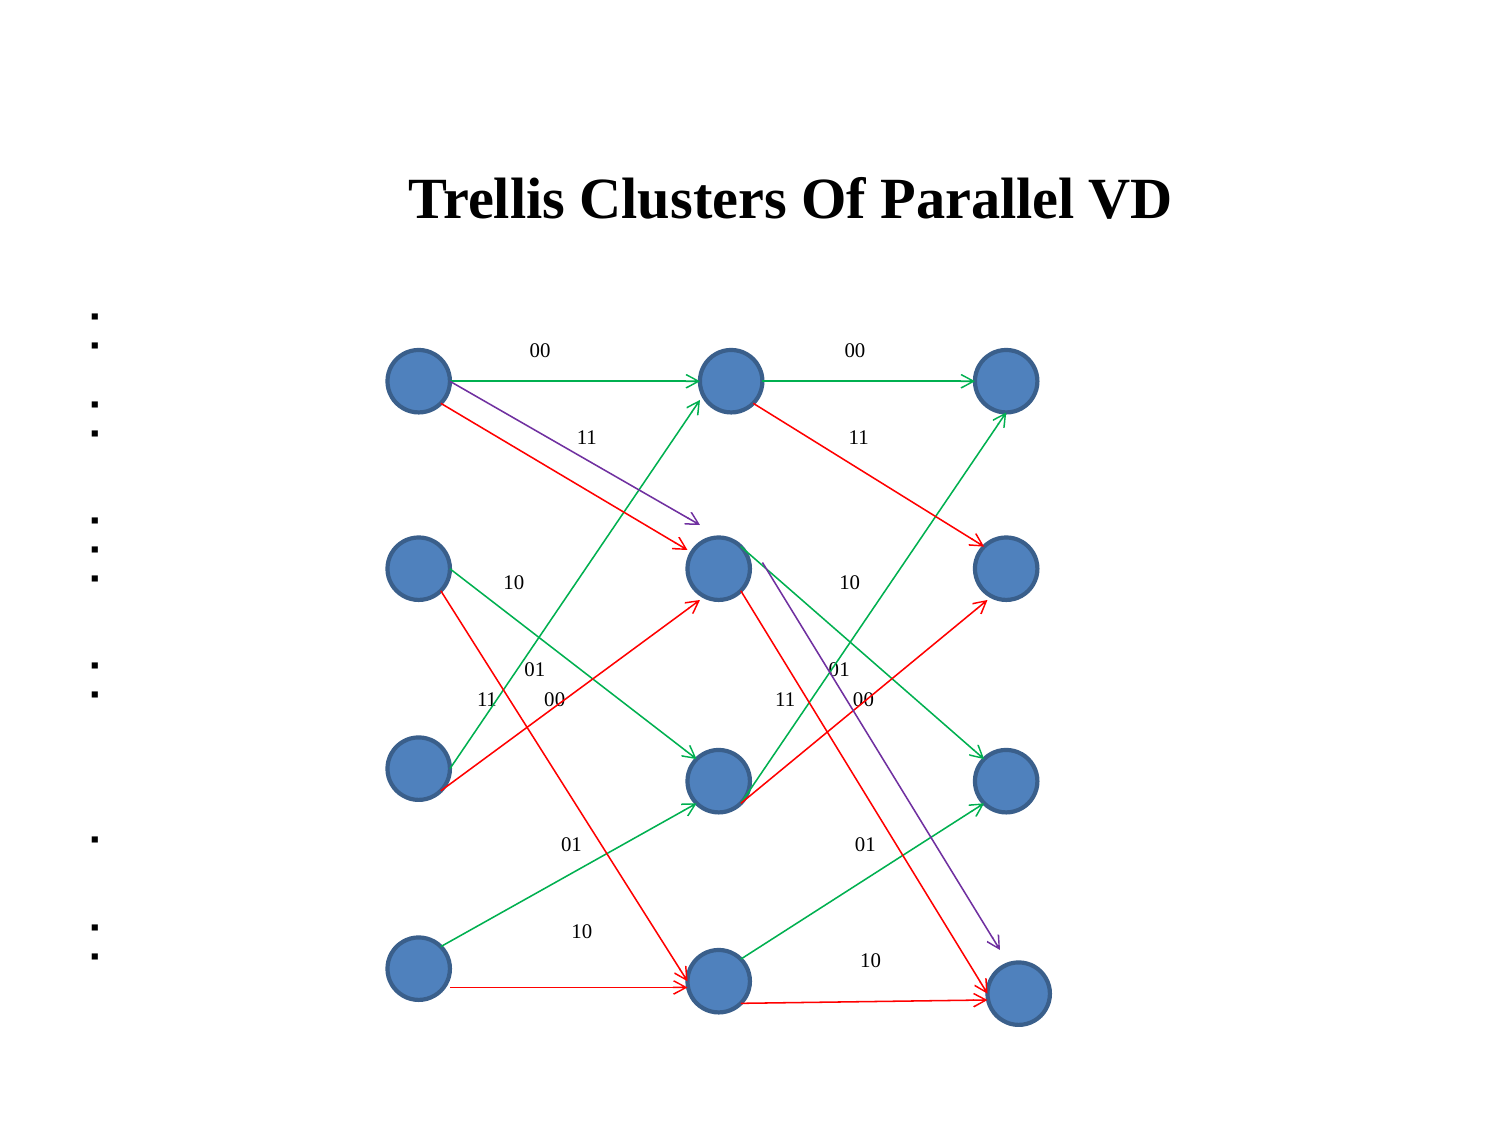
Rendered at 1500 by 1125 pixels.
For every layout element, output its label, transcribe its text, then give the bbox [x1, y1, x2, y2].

list 00 00 11 11 10 10 01 01 11 00 11 00 01 01 10 10 [75, 299, 1425, 1038]
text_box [740, 599, 757, 804]
text_box [989, 960, 1053, 1027]
text_box [385, 935, 444, 1003]
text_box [440, 599, 701, 792]
text_box [1004, 748, 1040, 815]
text_box [972, 347, 1040, 415]
text_box [697, 347, 765, 415]
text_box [740, 590, 757, 599]
text_box [1010, 535, 1040, 602]
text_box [740, 812, 988, 994]
text_box [385, 535, 444, 603]
text_box [687, 947, 737, 1015]
text_box [704, 535, 735, 603]
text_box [449, 568, 697, 598]
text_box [740, 546, 985, 590]
text_box [695, 747, 734, 815]
title Trellis Clusters Of Parallel VD [75, 115, 1425, 275]
text_box [385, 347, 452, 415]
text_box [989, 412, 1007, 804]
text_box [440, 590, 688, 599]
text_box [762, 562, 1001, 951]
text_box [753, 403, 985, 547]
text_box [440, 799, 688, 982]
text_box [691, 803, 697, 947]
text_box [385, 735, 435, 802]
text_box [449, 531, 701, 598]
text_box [740, 412, 747, 546]
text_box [740, 999, 988, 1004]
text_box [440, 403, 688, 551]
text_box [449, 380, 701, 526]
